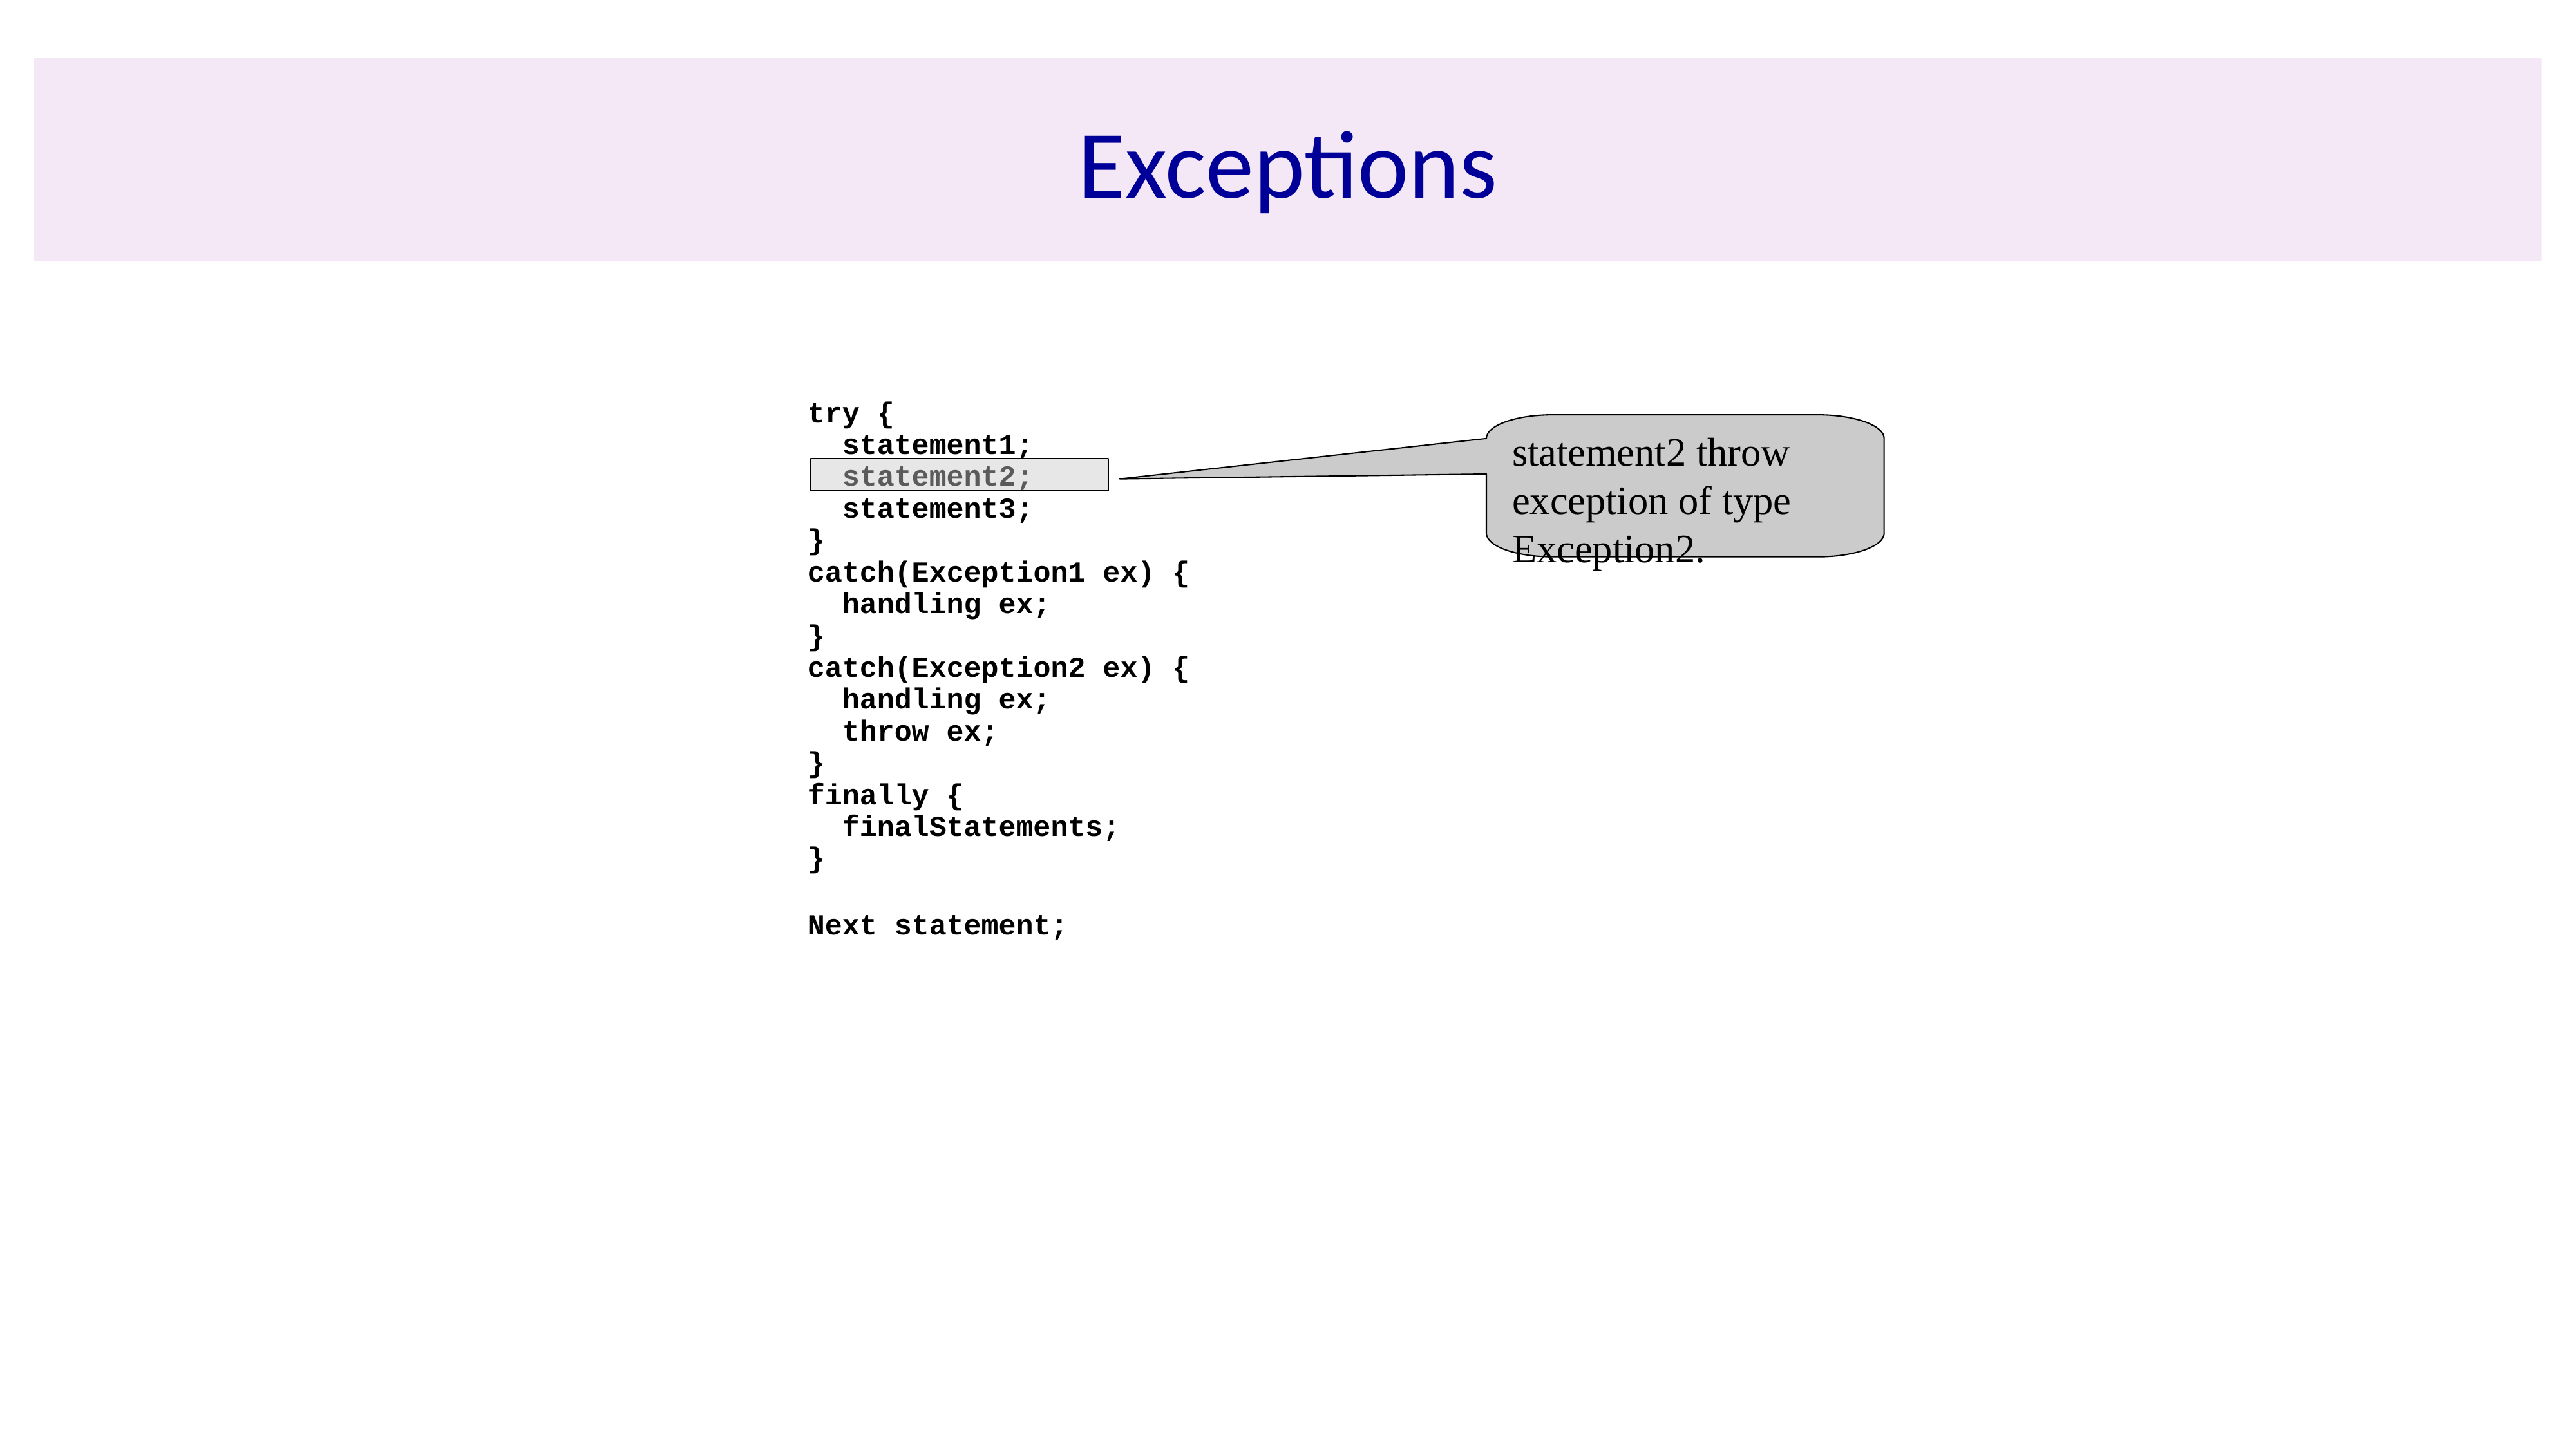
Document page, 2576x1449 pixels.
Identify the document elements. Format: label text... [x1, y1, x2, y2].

text_box [810, 458, 1109, 491]
title Exceptions [34, 58, 2542, 261]
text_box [1119, 415, 1884, 614]
list try { statement1; statement2; statement3; } catch(Exception1 ex) { handling ex; } catch(Exception2 ex) { handling ex; throw ex; } finally { finalStatements; } Next statement; [802, 395, 1294, 935]
